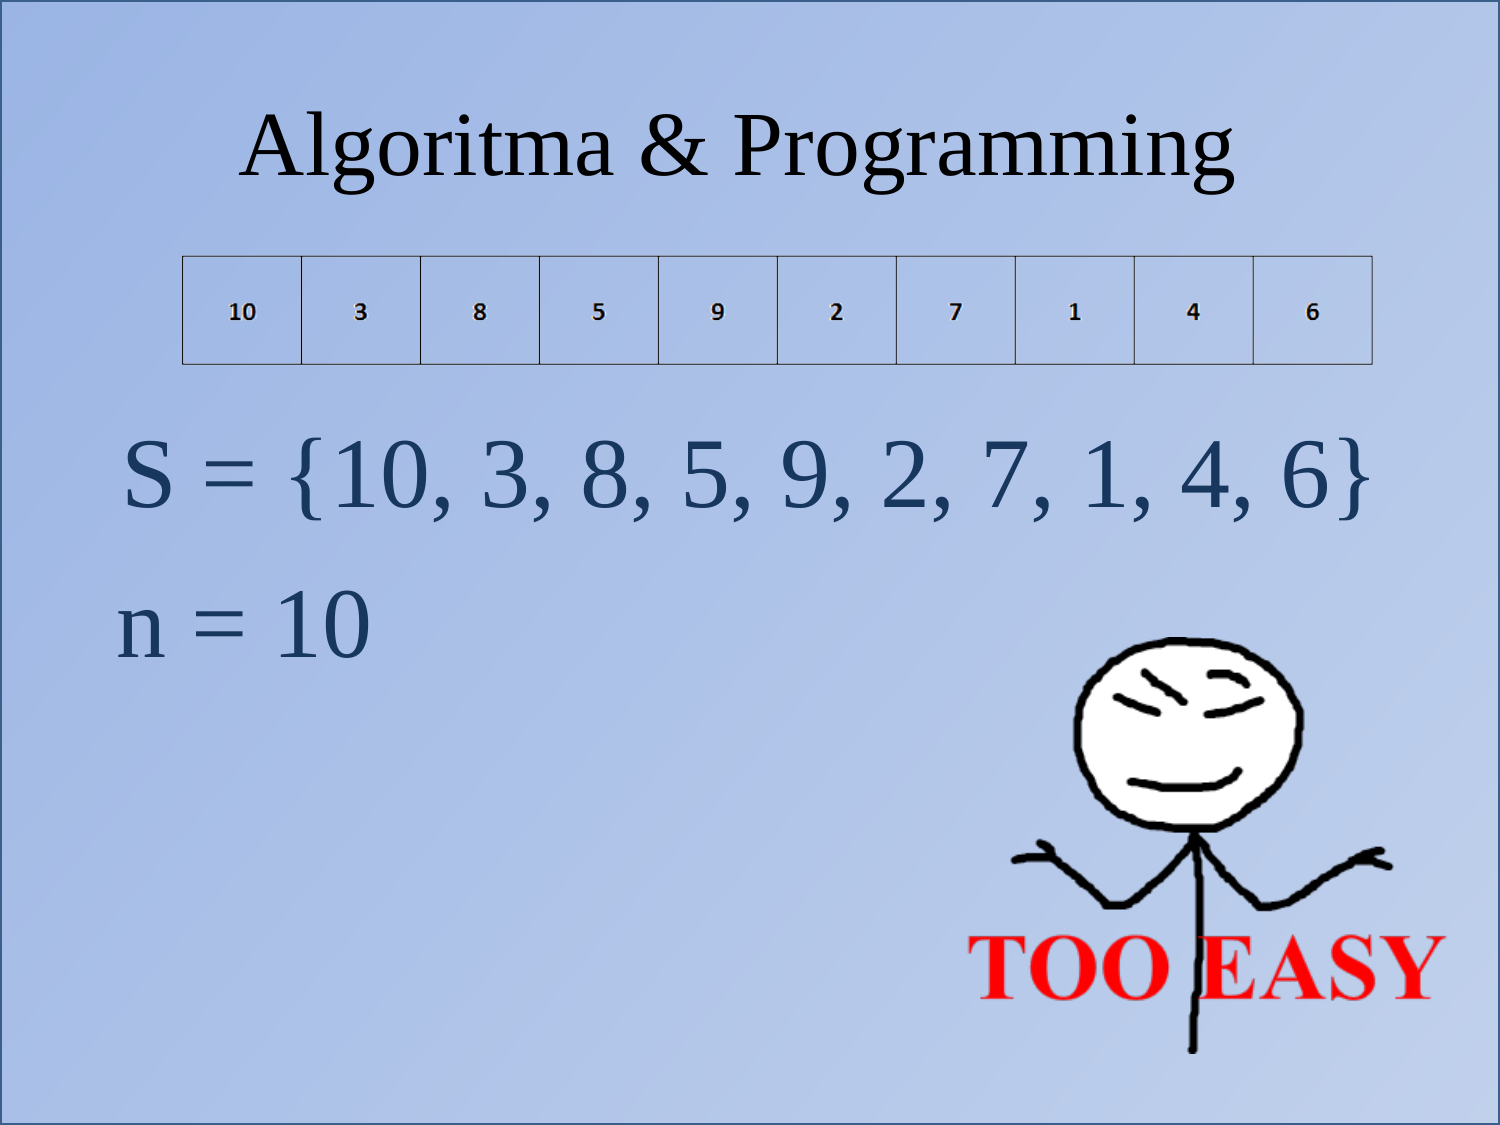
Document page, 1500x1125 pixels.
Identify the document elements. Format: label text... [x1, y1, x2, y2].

text_box n = 10 [101, 549, 388, 685]
picture [162, 224, 1396, 395]
text_box S = {10, 3, 8, 5, 9, 2, 7, 1, 4, 6} [106, 399, 1395, 535]
title Algoritma & Programming [75, 45, 1425, 233]
picture [962, 637, 1452, 1054]
